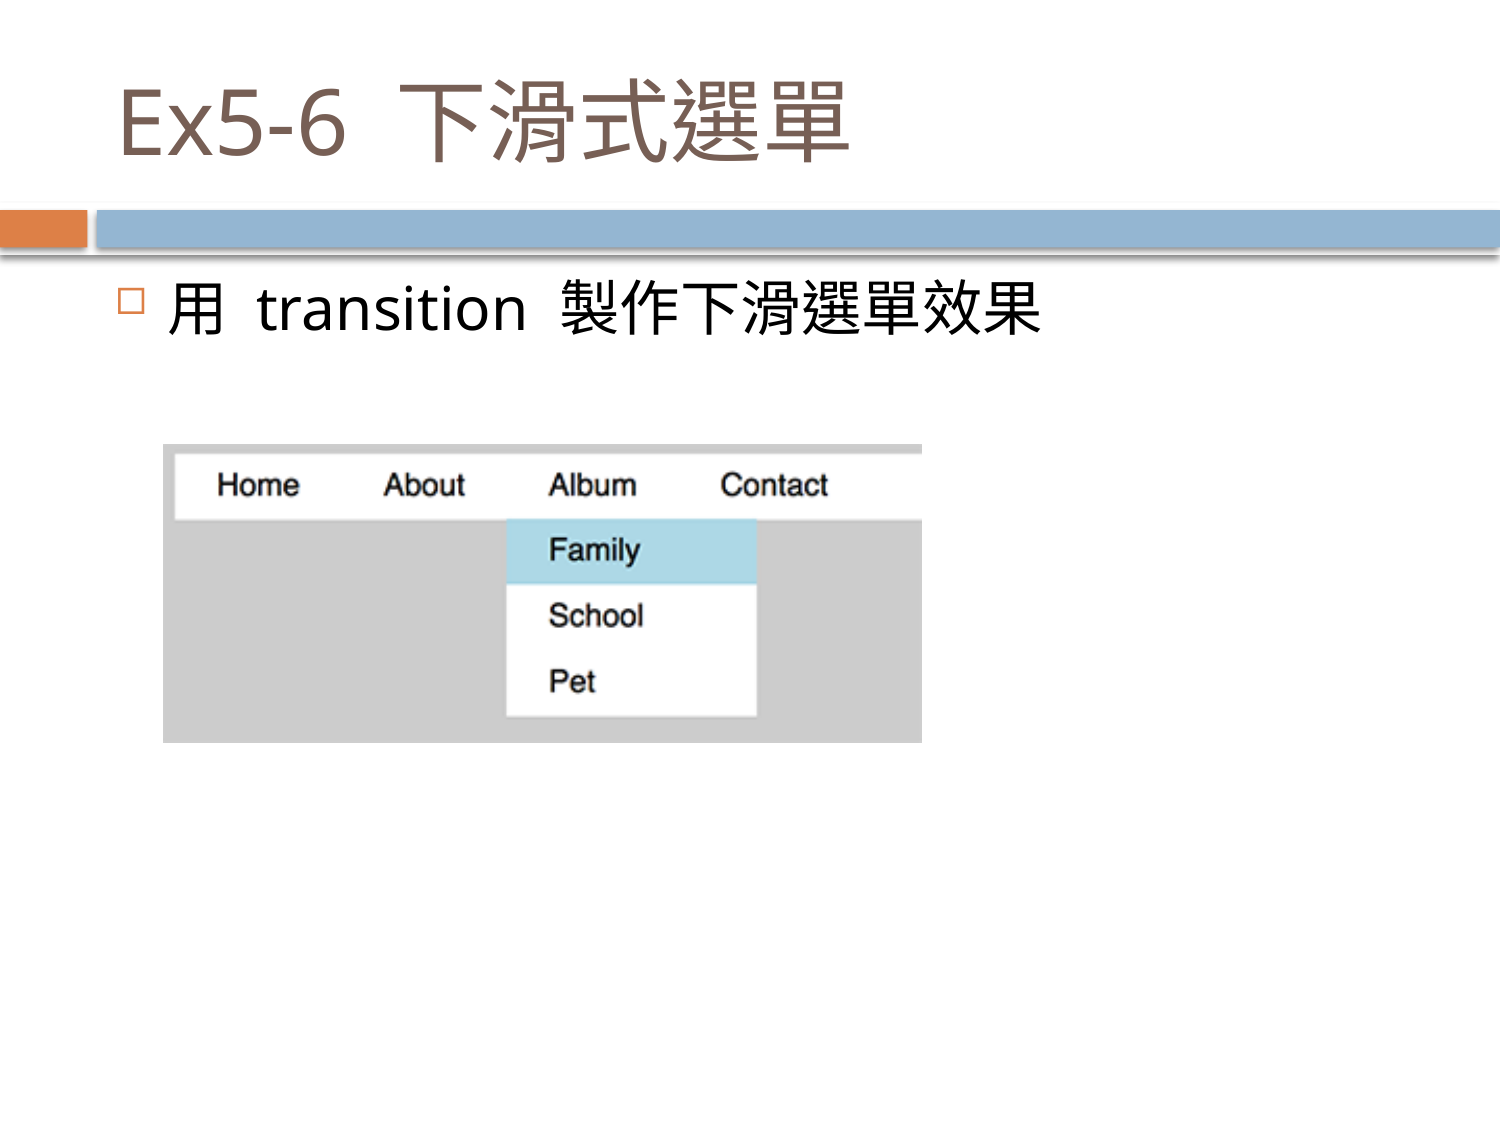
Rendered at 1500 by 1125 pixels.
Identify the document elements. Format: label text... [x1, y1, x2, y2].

list 用 transition 製作下滑選單效果 [100, 262, 1438, 445]
title Ex5-6 下滑式選單 [100, 37, 1438, 200]
picture [162, 443, 922, 743]
